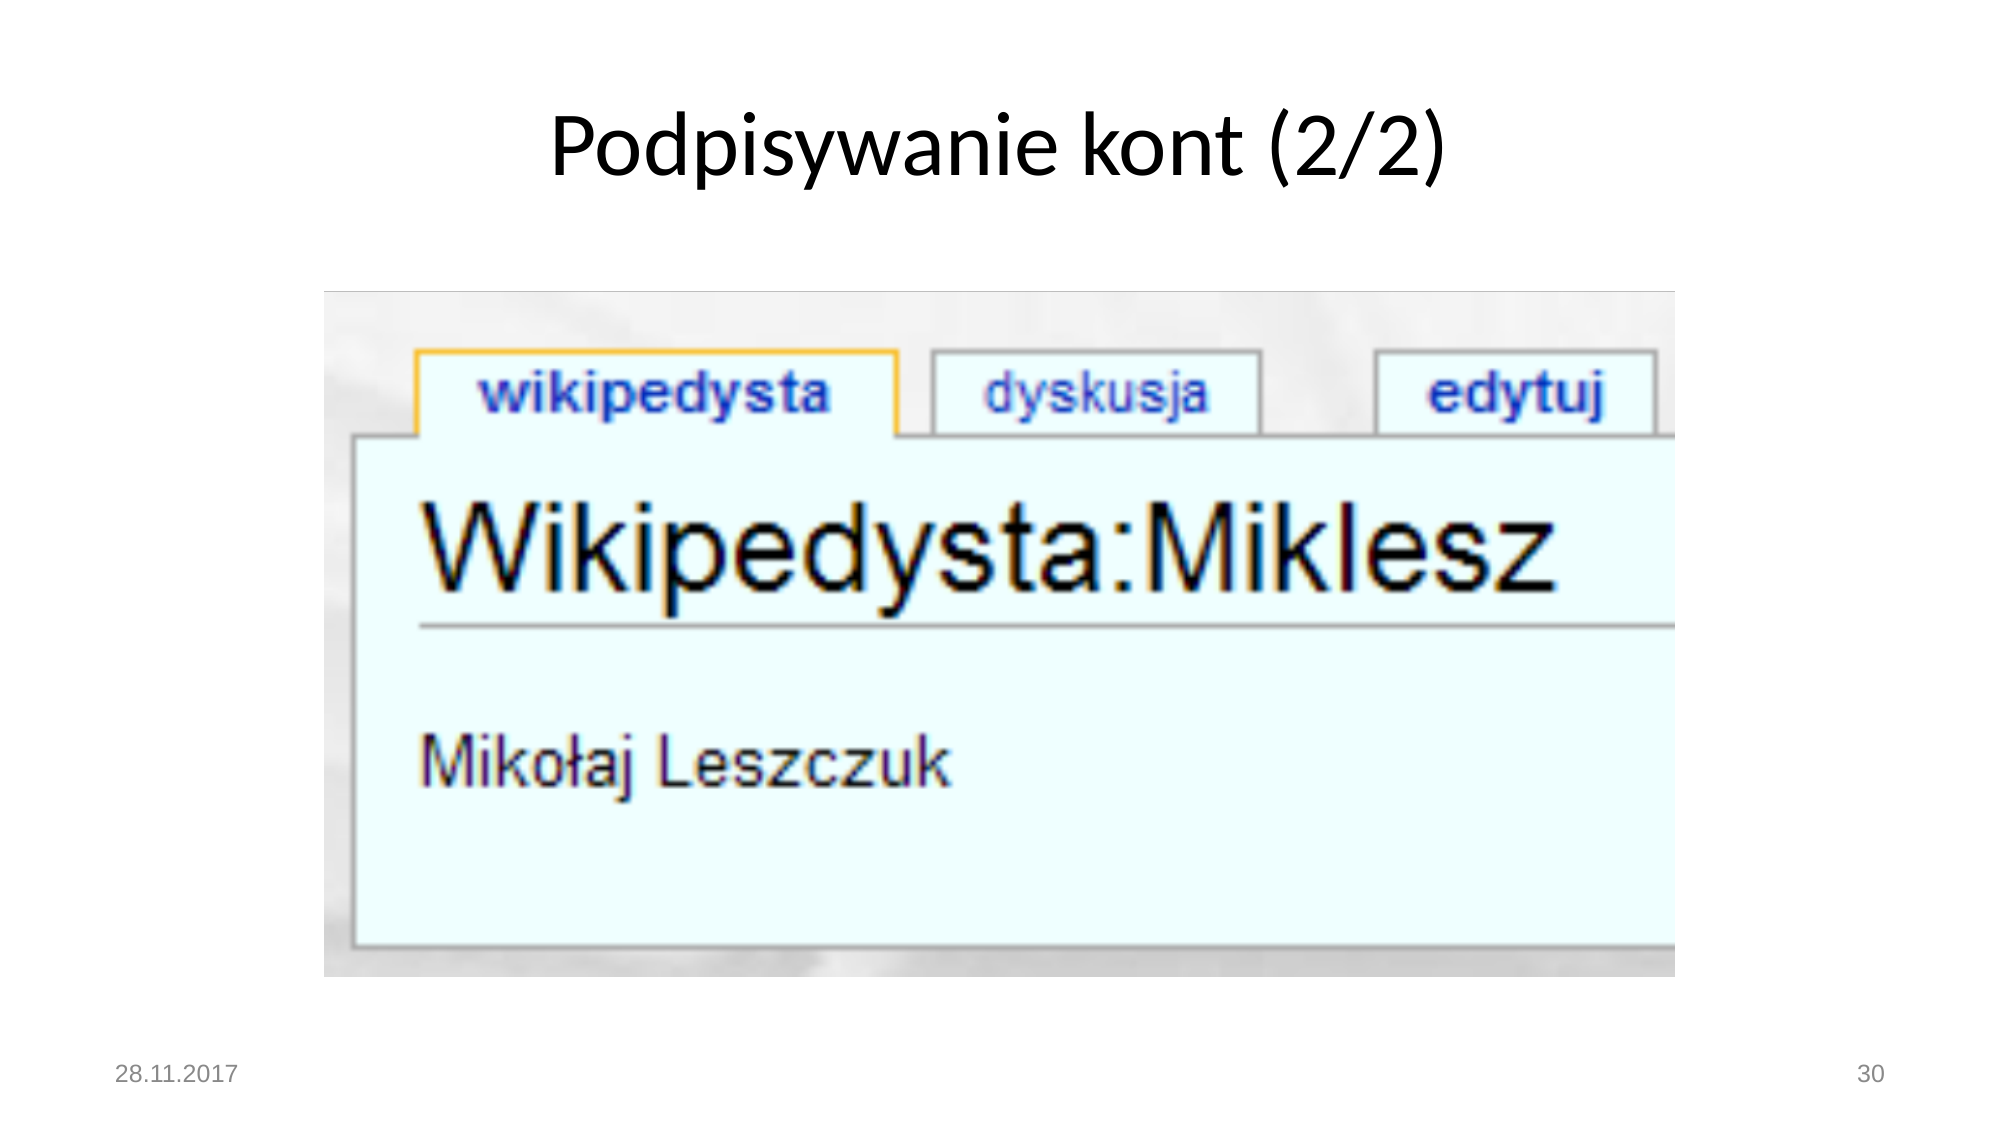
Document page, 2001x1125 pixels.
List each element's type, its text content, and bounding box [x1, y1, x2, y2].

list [324, 290, 1676, 978]
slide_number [99, 1042, 567, 1103]
title Podpisywanie kont (2/2) [99, 45, 1900, 233]
slide_number ‹#› [1433, 1042, 1900, 1103]
